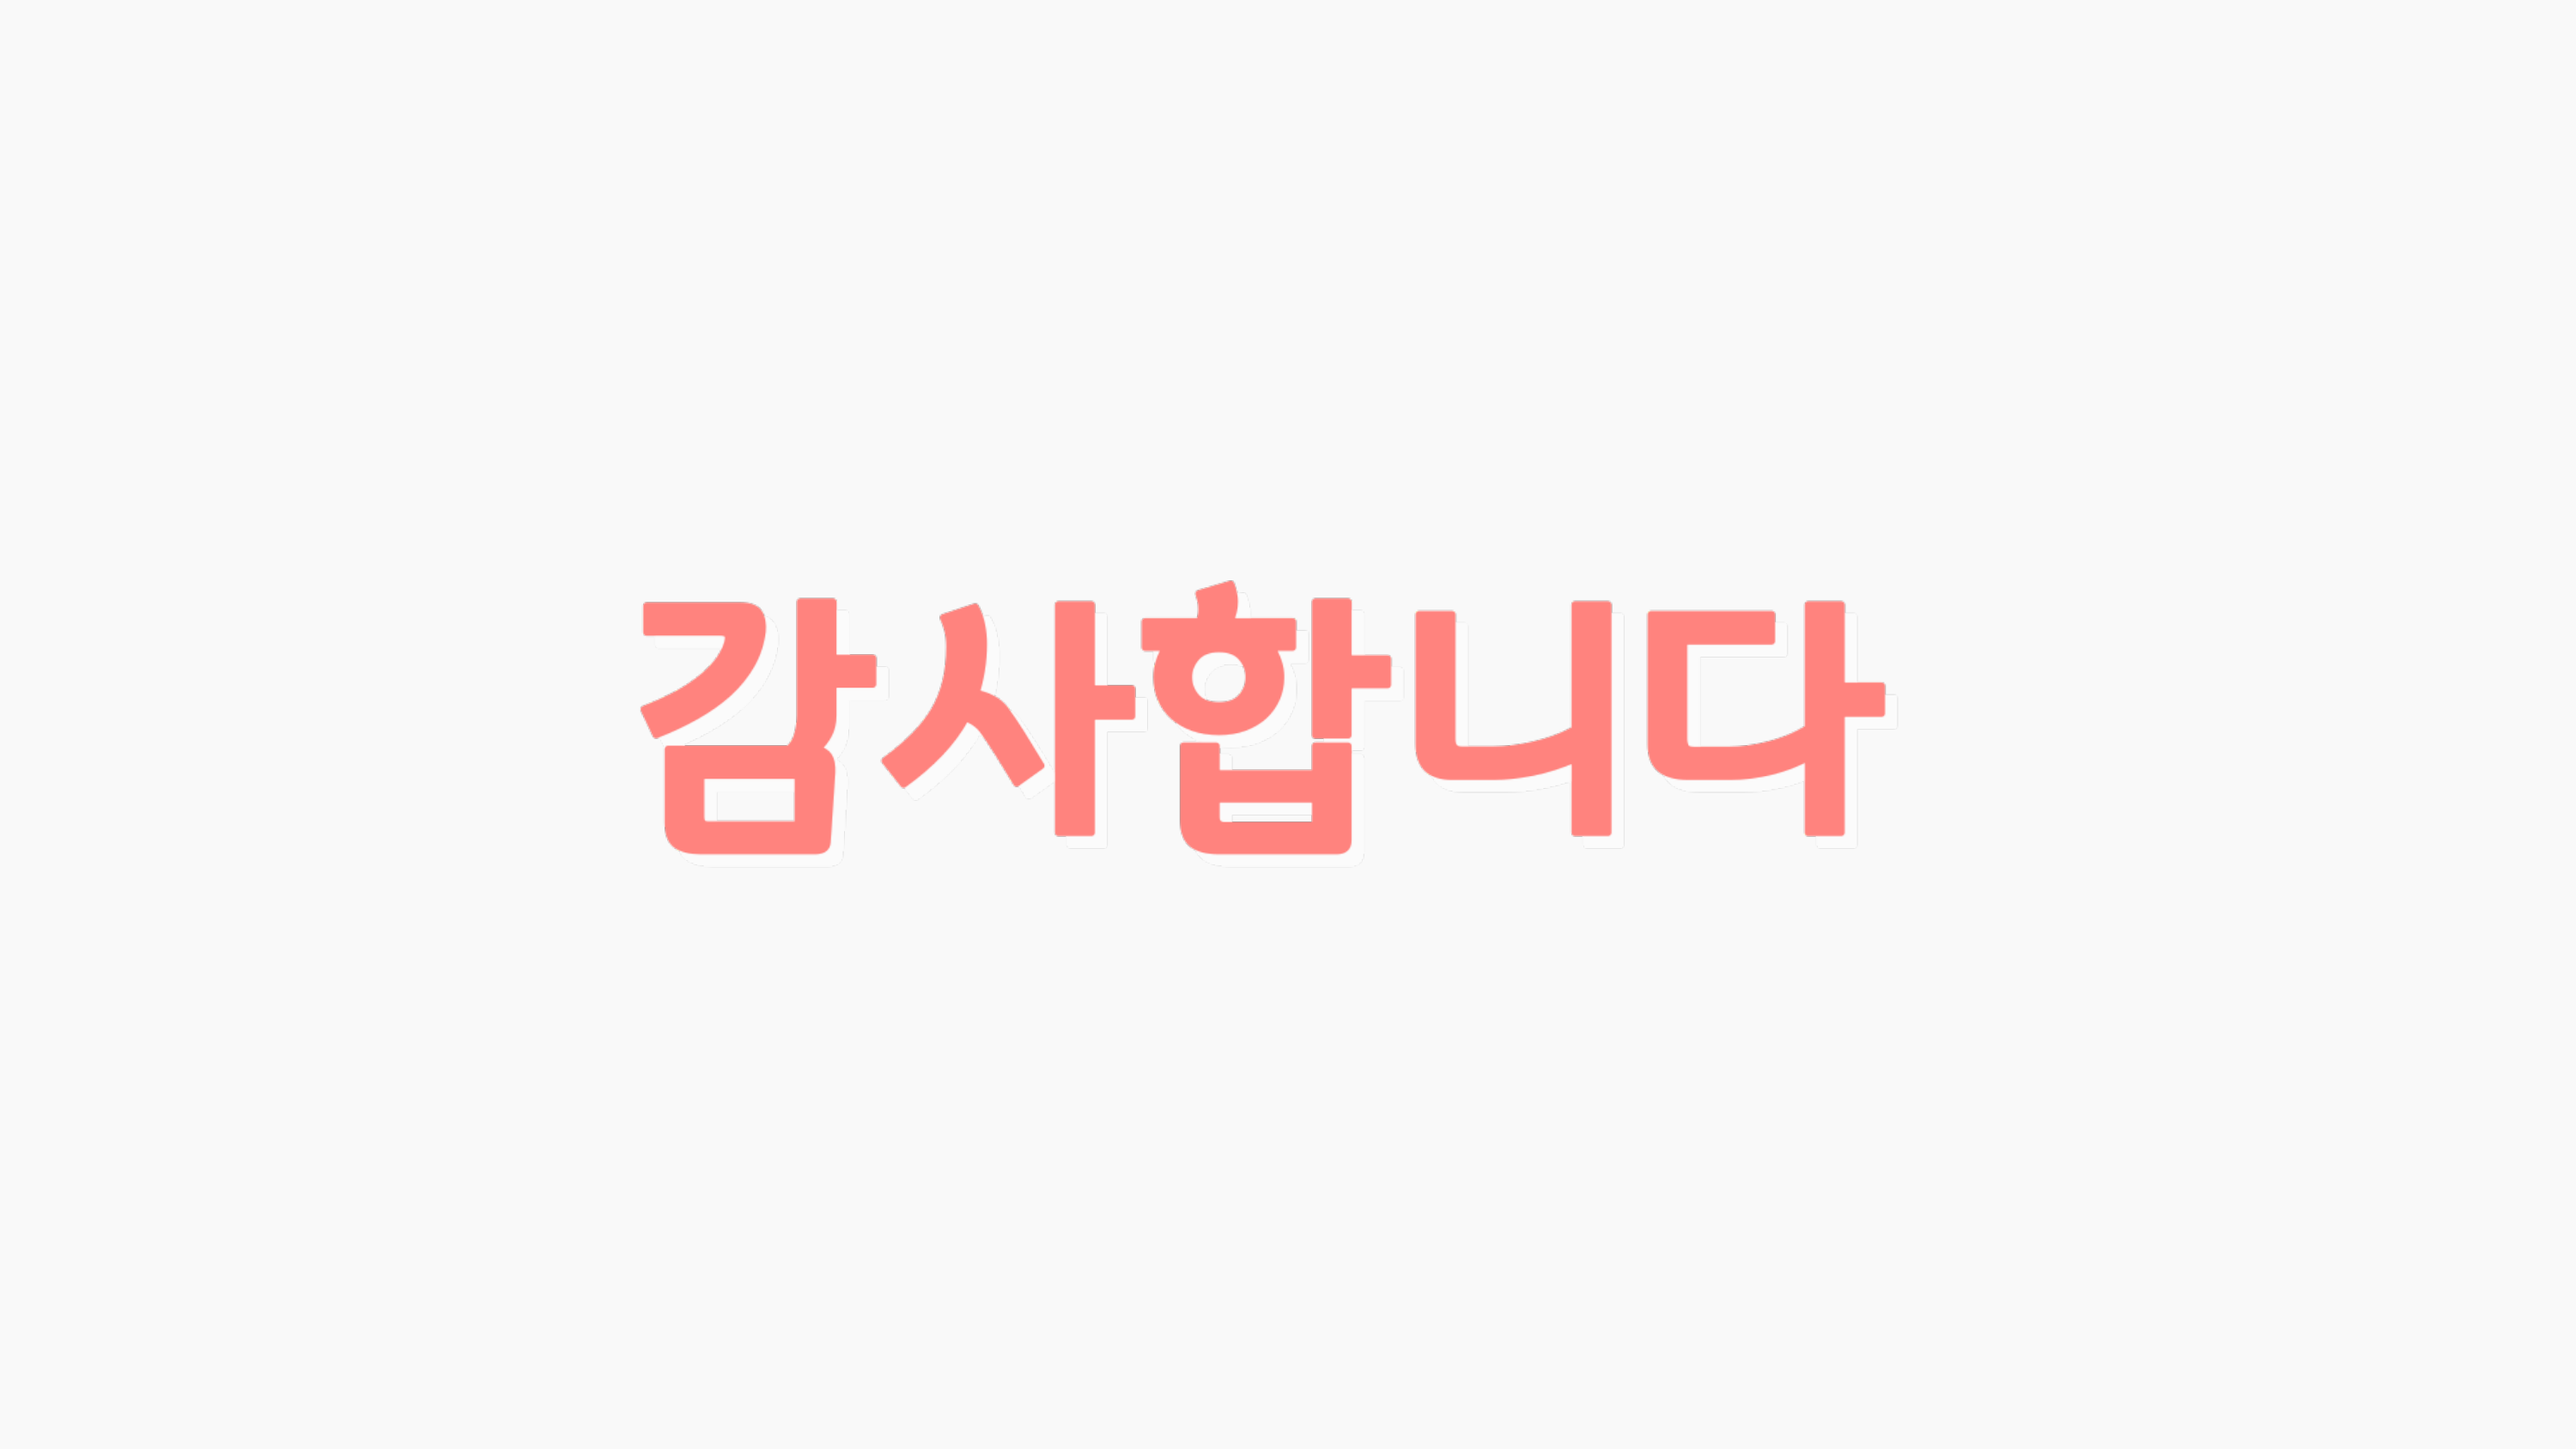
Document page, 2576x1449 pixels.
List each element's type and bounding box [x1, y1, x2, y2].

picture [513, 409, 2227, 1197]
